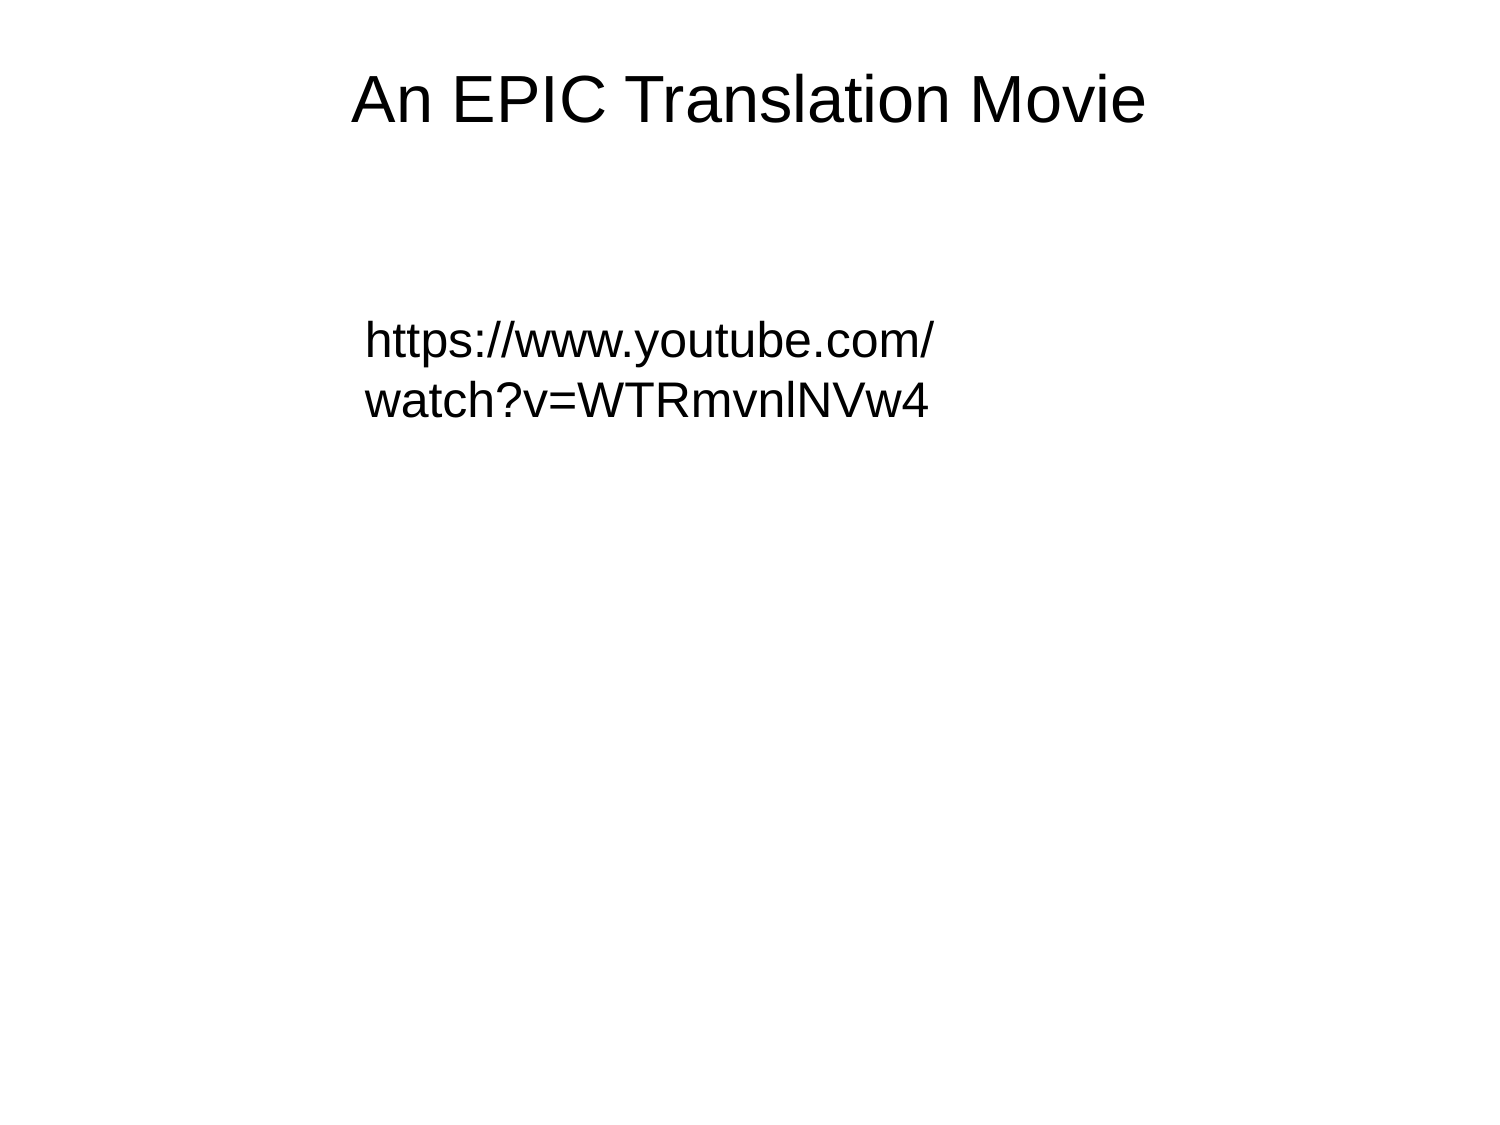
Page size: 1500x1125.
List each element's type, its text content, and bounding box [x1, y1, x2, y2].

text_box https://www.youtube.com/watch?v=WTRmvnlNVw4 [349, 299, 1100, 435]
title An EPIC Translation Movie [75, 50, 1425, 143]
